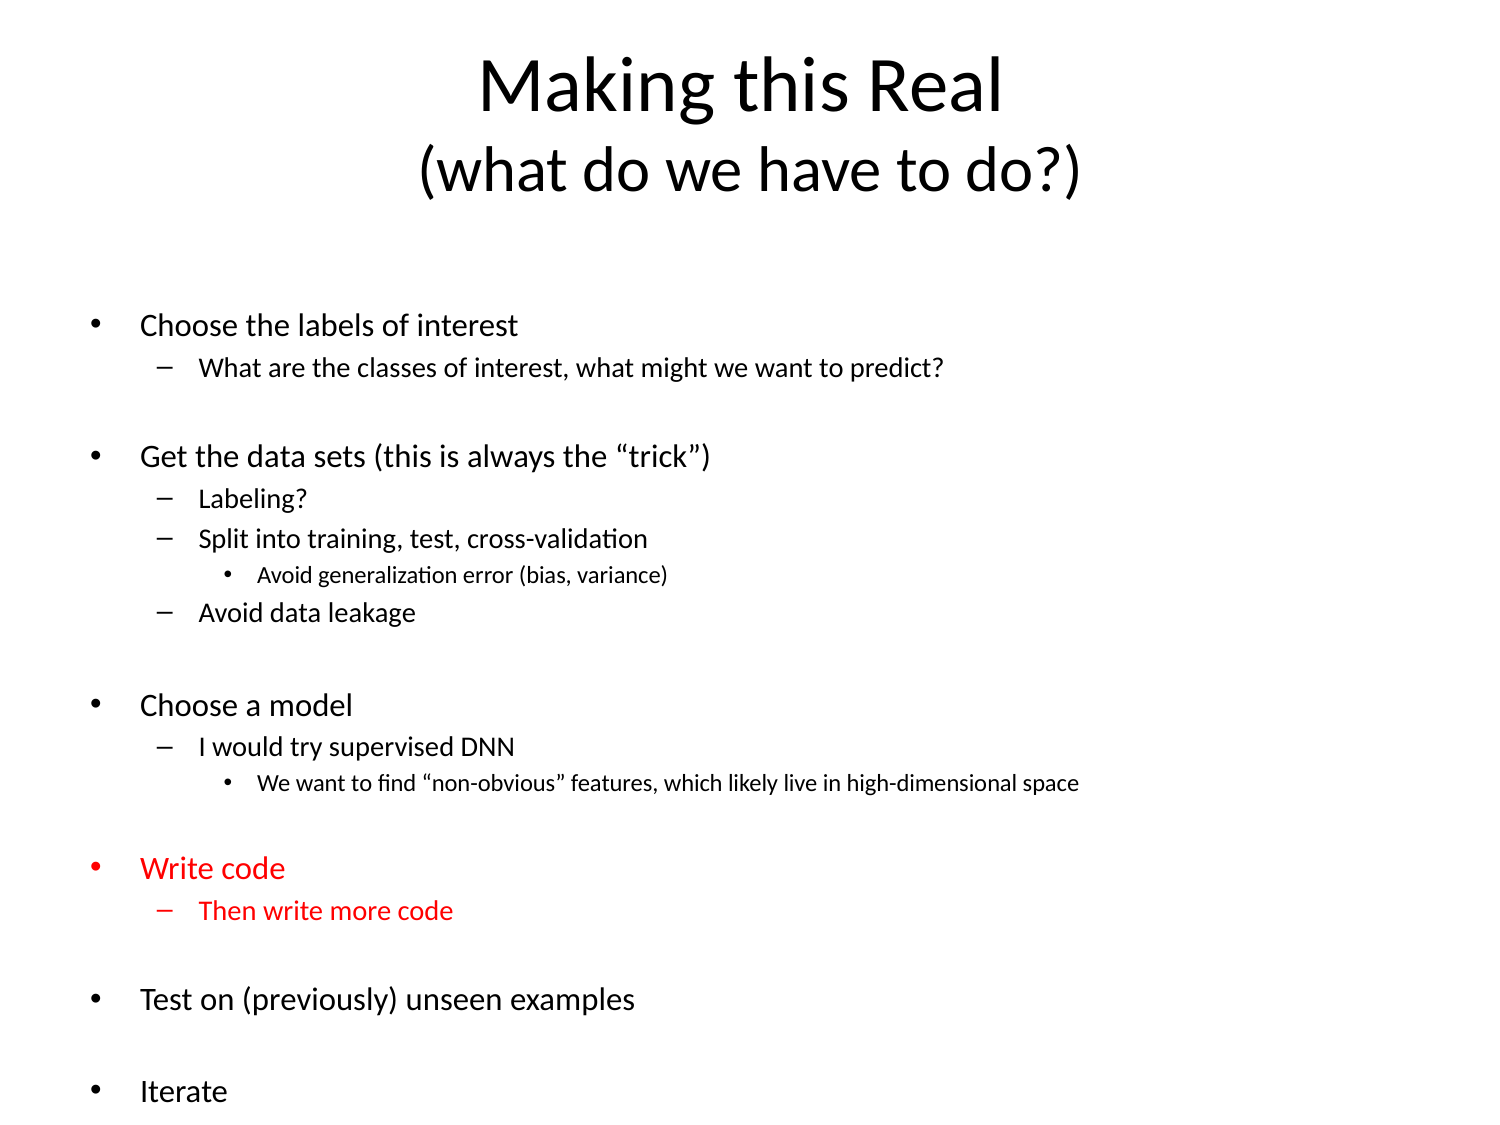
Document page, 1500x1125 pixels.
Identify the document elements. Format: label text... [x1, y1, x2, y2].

list Choose the labels of interest What are the classes of interest, what might we want to predict? Get the data sets (this is always the “trick”) Labeling? Split into training, test, cross-validation Avoid generalization error (bias, variance) Avoid data leakage Choose a model I would try supervised DNN We want to find “non-obvious” features, which likely live in high-dimensional space Write code Then write more code Test on (previously) unseen examples Iterate [75, 296, 1425, 1125]
title Making this Real (what do we have to do?) [75, 24, 1425, 212]
